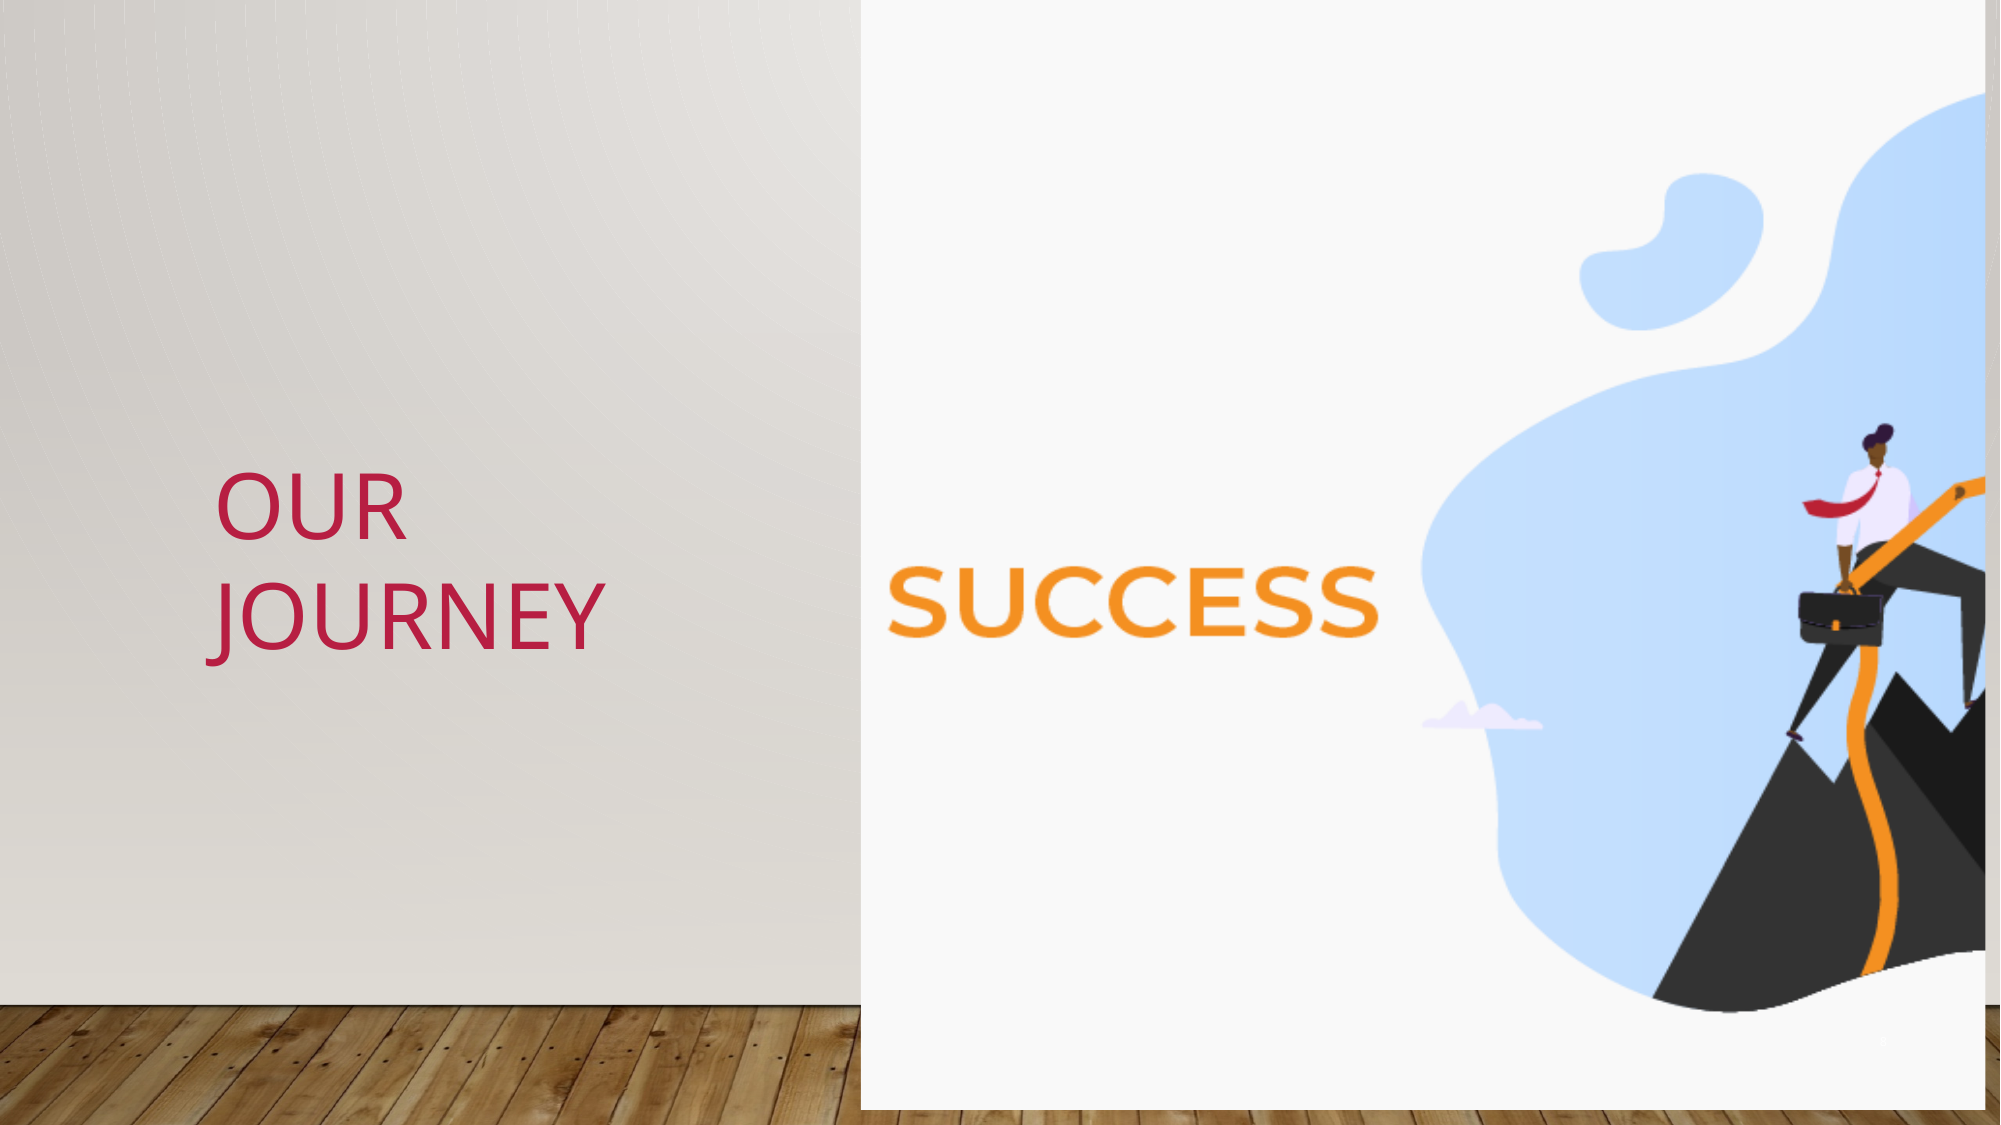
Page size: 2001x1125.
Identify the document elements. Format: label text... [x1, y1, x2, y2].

title Our Journey [213, 447, 760, 544]
picture [0, 0, 2000, 1125]
